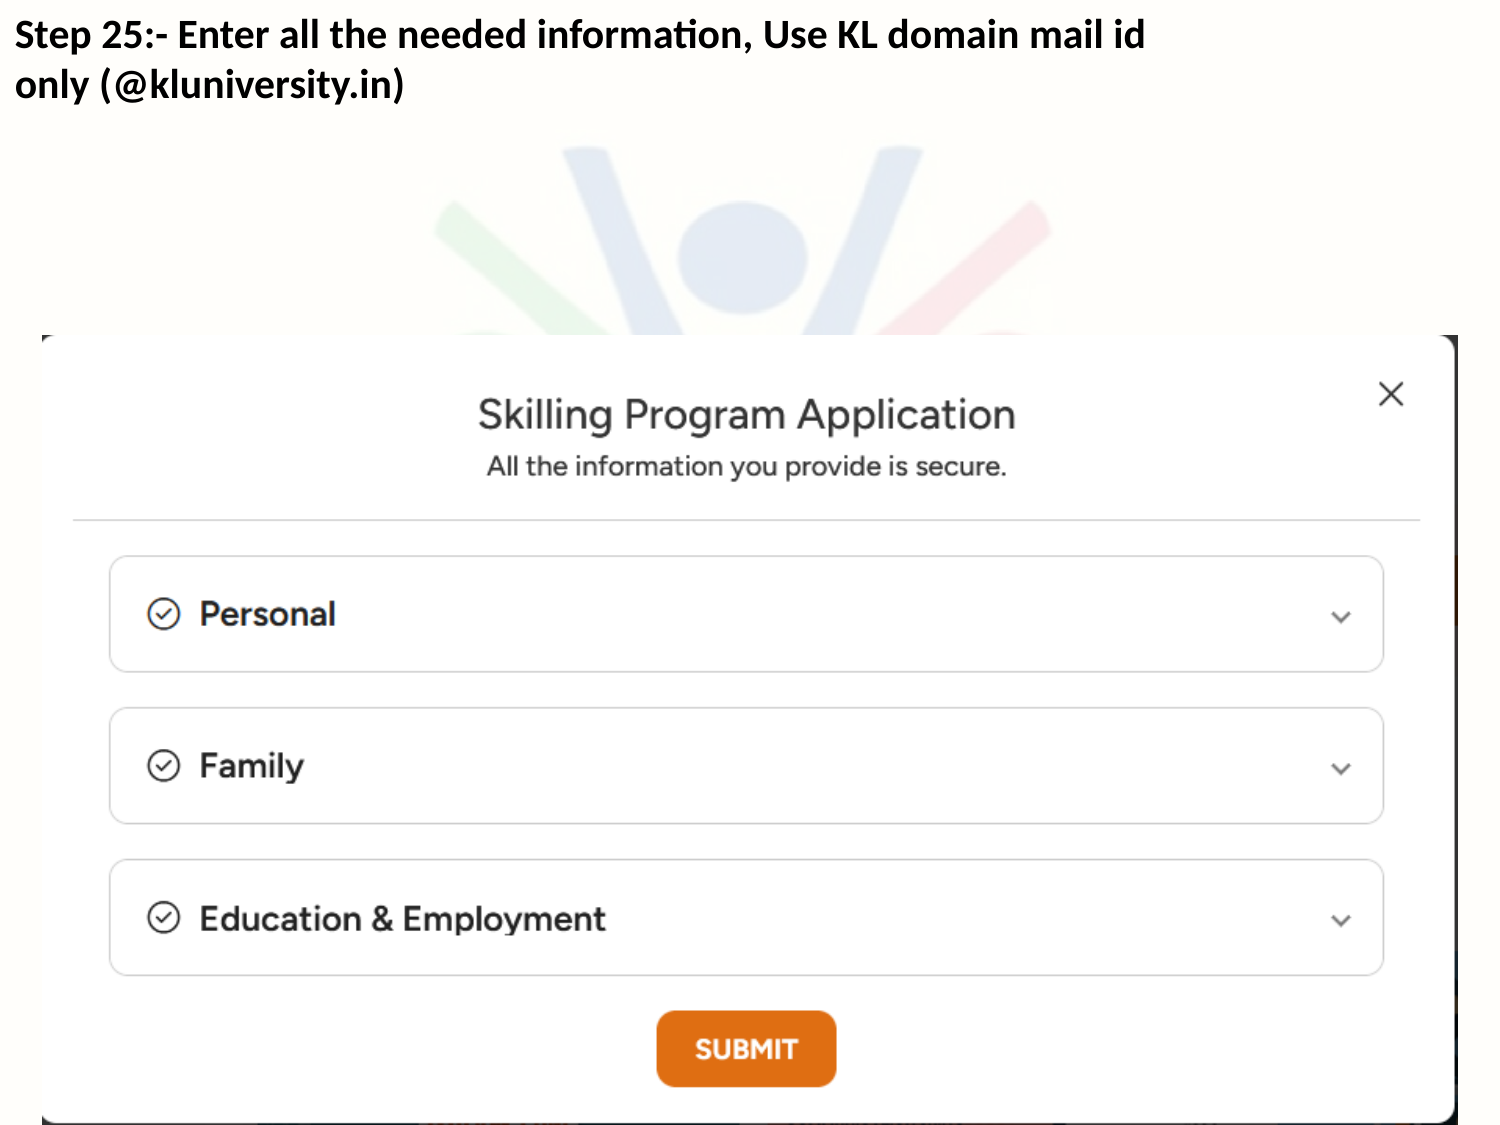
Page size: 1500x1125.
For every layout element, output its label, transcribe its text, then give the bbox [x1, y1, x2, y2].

picture [42, 335, 1458, 1125]
text_box Step 25:- Enter all the needed information, Use KL domain mail id only (@kluniversity.in) [0, 0, 1207, 115]
